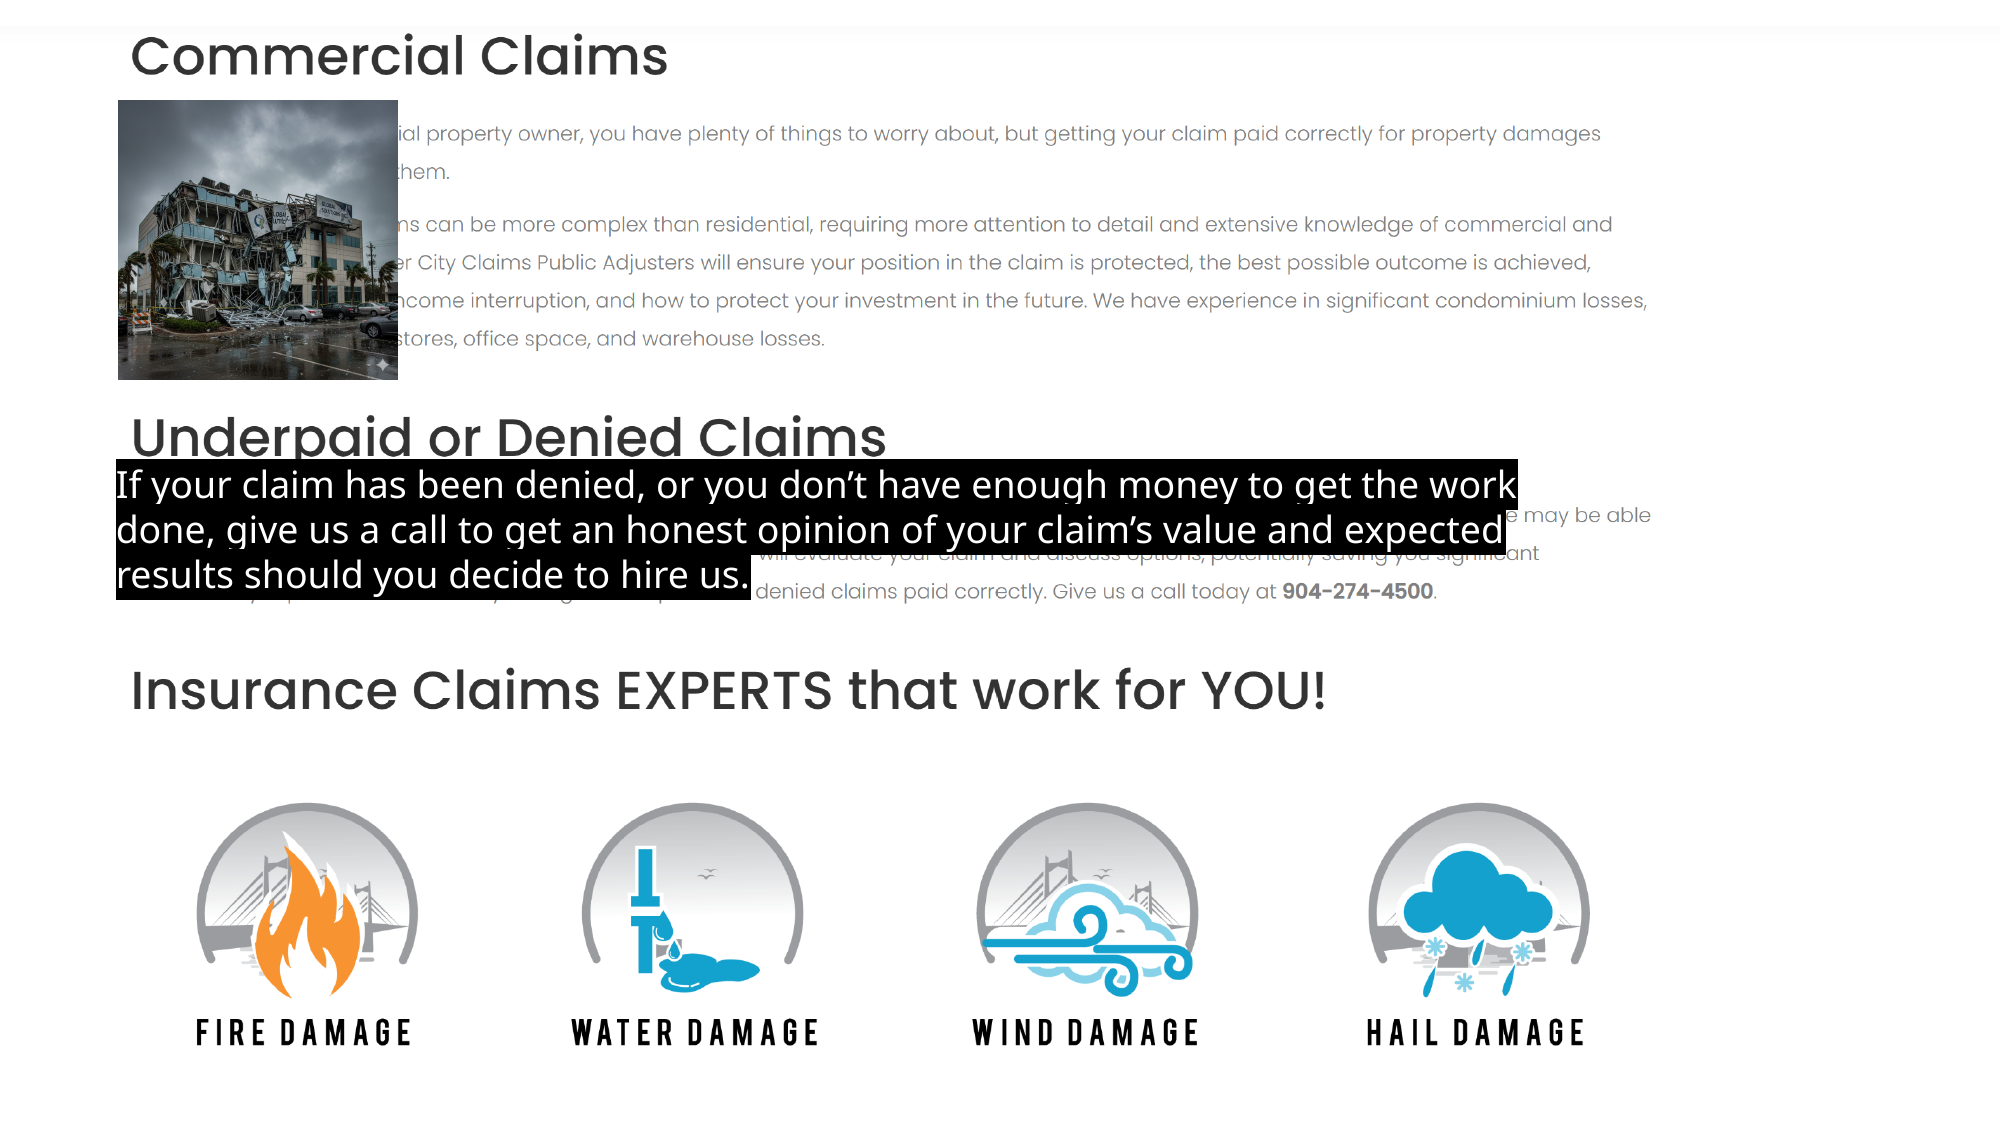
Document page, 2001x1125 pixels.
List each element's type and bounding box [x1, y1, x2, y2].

picture [0, 25, 2000, 1100]
text_box [117, 112, 1602, 394]
text_box [84, 486, 1677, 615]
